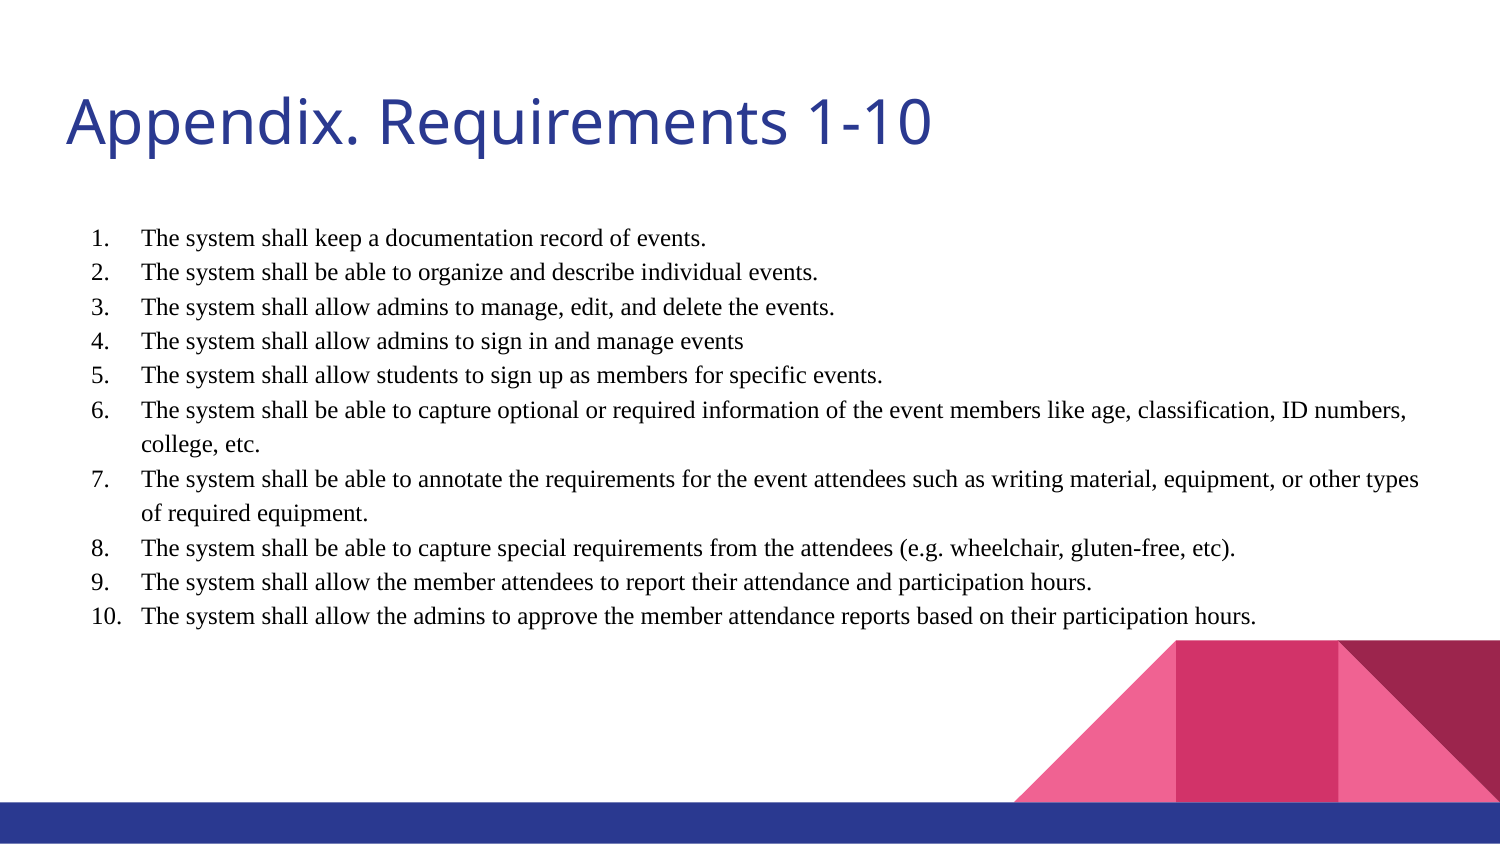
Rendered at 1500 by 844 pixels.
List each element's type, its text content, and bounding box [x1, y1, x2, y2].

title Appendix. Requirements 1-10 [51, 67, 1449, 167]
list The system shall keep a documentation record of events. The system shall be able to organize and describe individual events. The system shall allow admins to manage, edit, and delete the events. The system shall allow admins to sign in and manage events The system shall allow students to sign up as members for specific events. The system shall be able to capture optional or required information of the event members like age, classification, ID numbers, college, etc. The system shall be able to annotate the requirements for the event attendees such as writing material, equipment, or other types of required equipment. The system shall be able to capture special requirements from the attendees (e.g. wheelchair, gluten-free, etc). The system shall allow the member attendees to report their attendance and participation hours. The system shall allow the admins to approve the member attendance reports based on their participation hours. [51, 201, 1449, 750]
